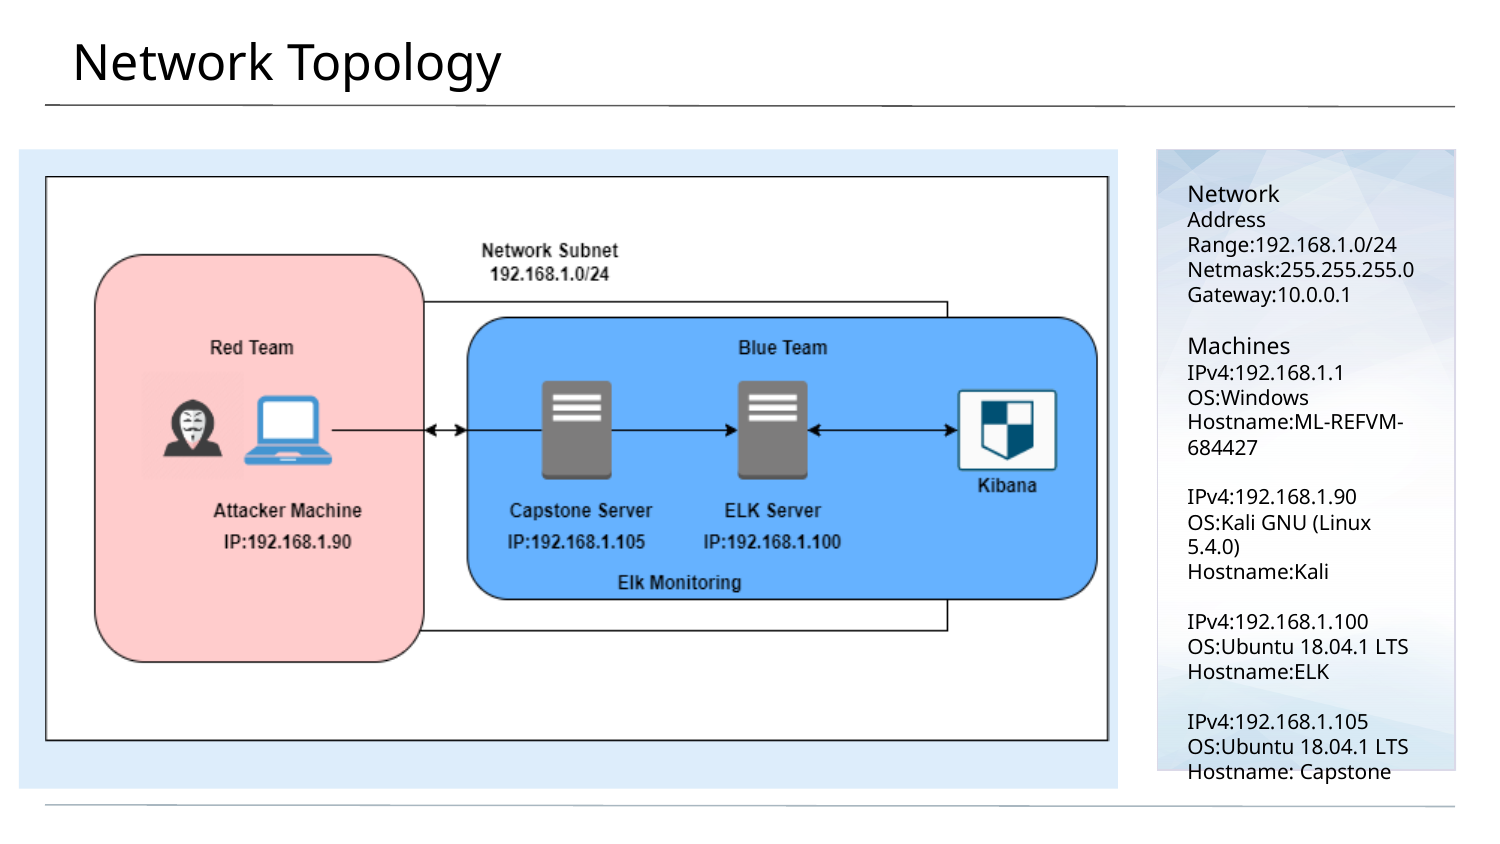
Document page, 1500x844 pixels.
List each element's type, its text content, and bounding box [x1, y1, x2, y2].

picture [44, 176, 1110, 743]
subtitle Network Address Range:192.168.1.0/24 Netmask:255.255.255.0 Gateway:10.0.0.1 Machines IPv4:192.168.1.1 OS:Windows Hostname:ML-REFVM-684427 IPv4:192.168.1.90 OS:Kali GNU (Linux 5.4.0) Hostname:Kali IPv4:192.168.1.100 OS:Ubuntu 18.04.1 LTS Hostname:ELK IPv4:192.168.1.105 OS:Ubuntu 18.04.1 LTS Hostname: Capstone [1157, 149, 1456, 771]
title Network Topology [0, 0, 1097, 88]
list [Insert Here] Use draw.io to create a diagram of the network. Add your diagram to this slide and fill out the data in the sidebar. [18, 149, 1118, 789]
